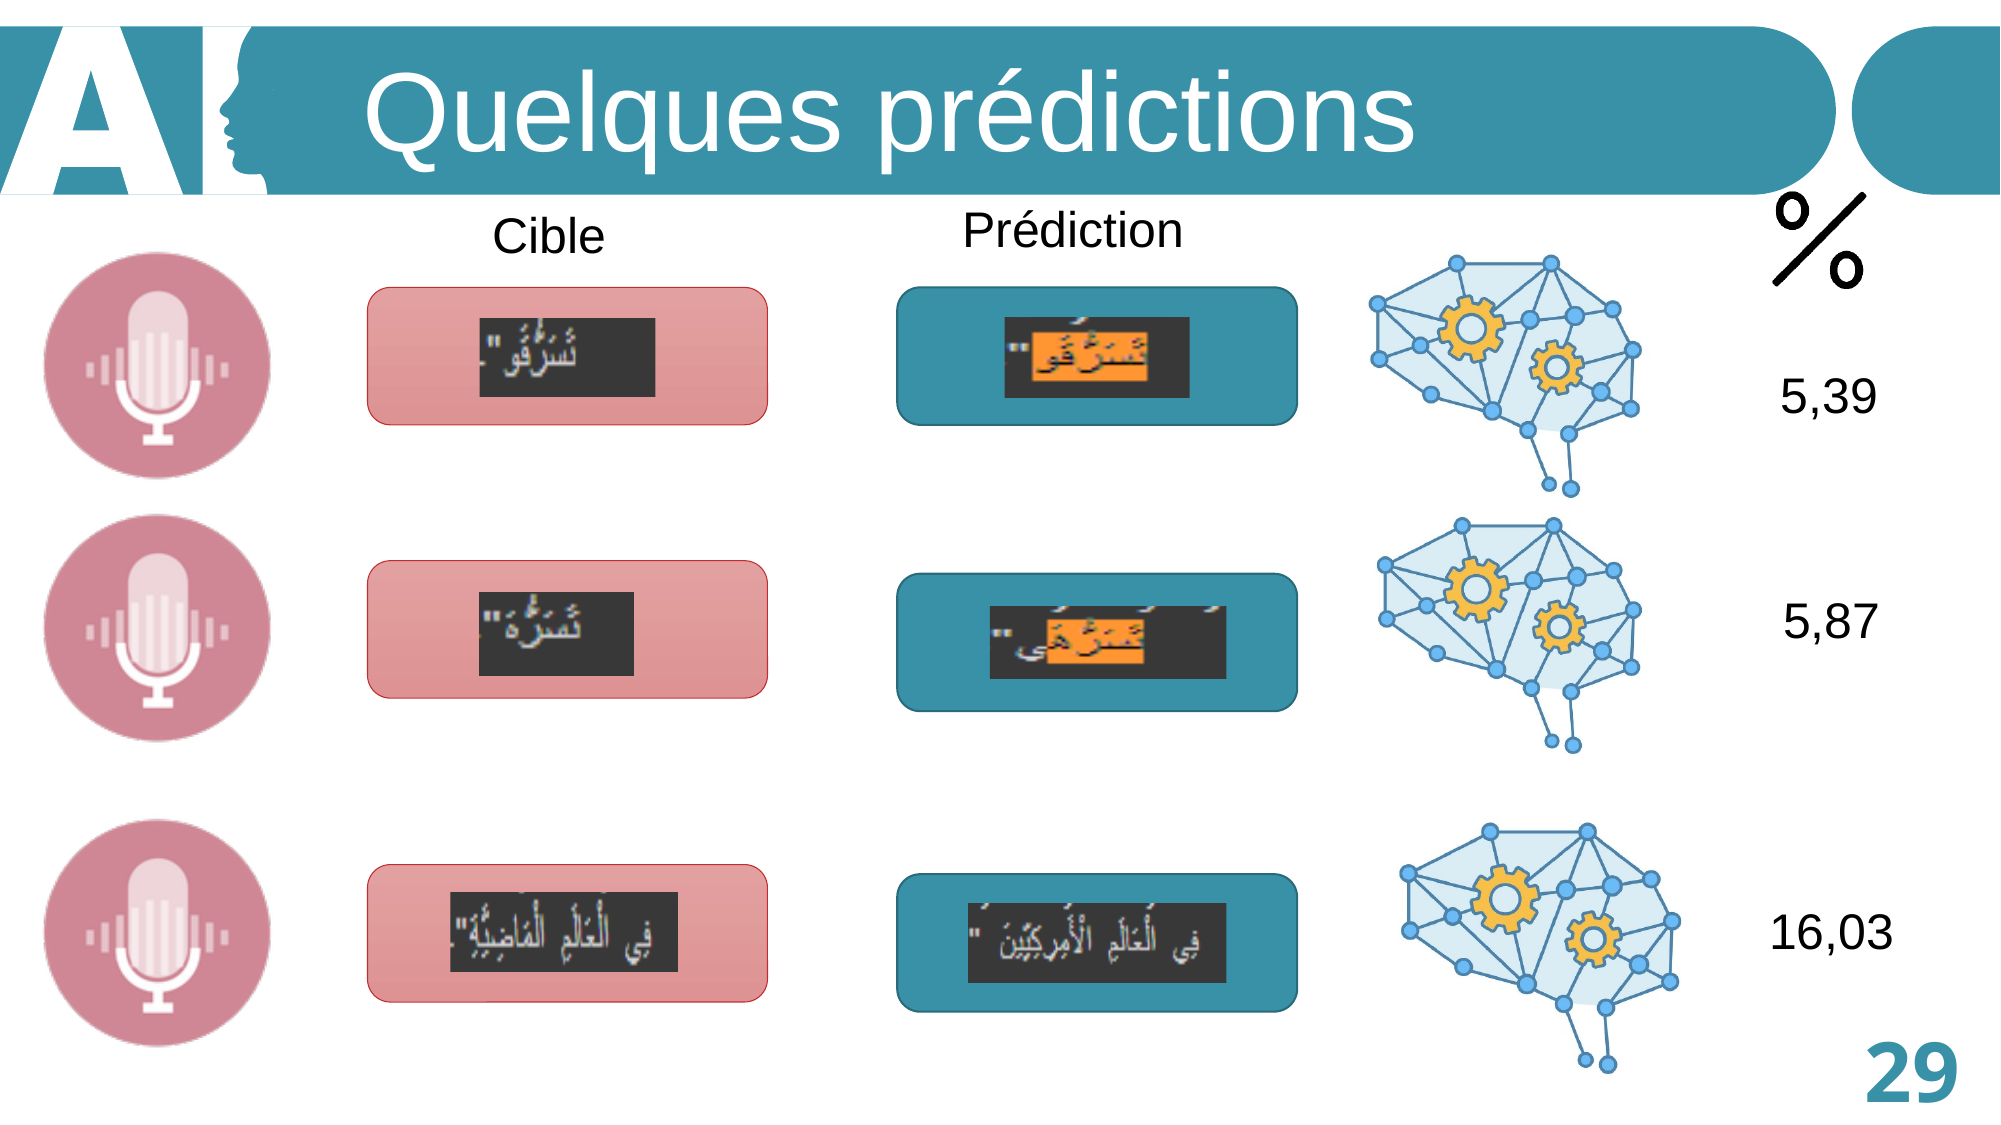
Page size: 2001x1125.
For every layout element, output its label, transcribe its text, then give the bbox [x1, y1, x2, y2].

picture [39, 814, 278, 1053]
text_box Prédiction [928, 190, 1233, 266]
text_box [897, 287, 1298, 425]
text_box Cible [404, 195, 709, 271]
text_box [367, 560, 768, 699]
text_box 5,87 [1730, 581, 1933, 657]
list Quelques prédictions [347, 55, 1952, 175]
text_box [897, 573, 1298, 712]
picture [1364, 509, 1670, 759]
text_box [367, 864, 768, 1003]
picture [1356, 246, 1670, 502]
picture [1387, 814, 1711, 1079]
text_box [367, 287, 768, 425]
text_box 29 [1798, 1011, 1975, 1121]
picture [1755, 172, 1887, 304]
picture [39, 509, 278, 748]
text_box 5,39 [1728, 355, 1931, 431]
text_box 16,03 [1730, 891, 1933, 967]
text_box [897, 874, 1298, 1012]
picture [39, 247, 278, 485]
